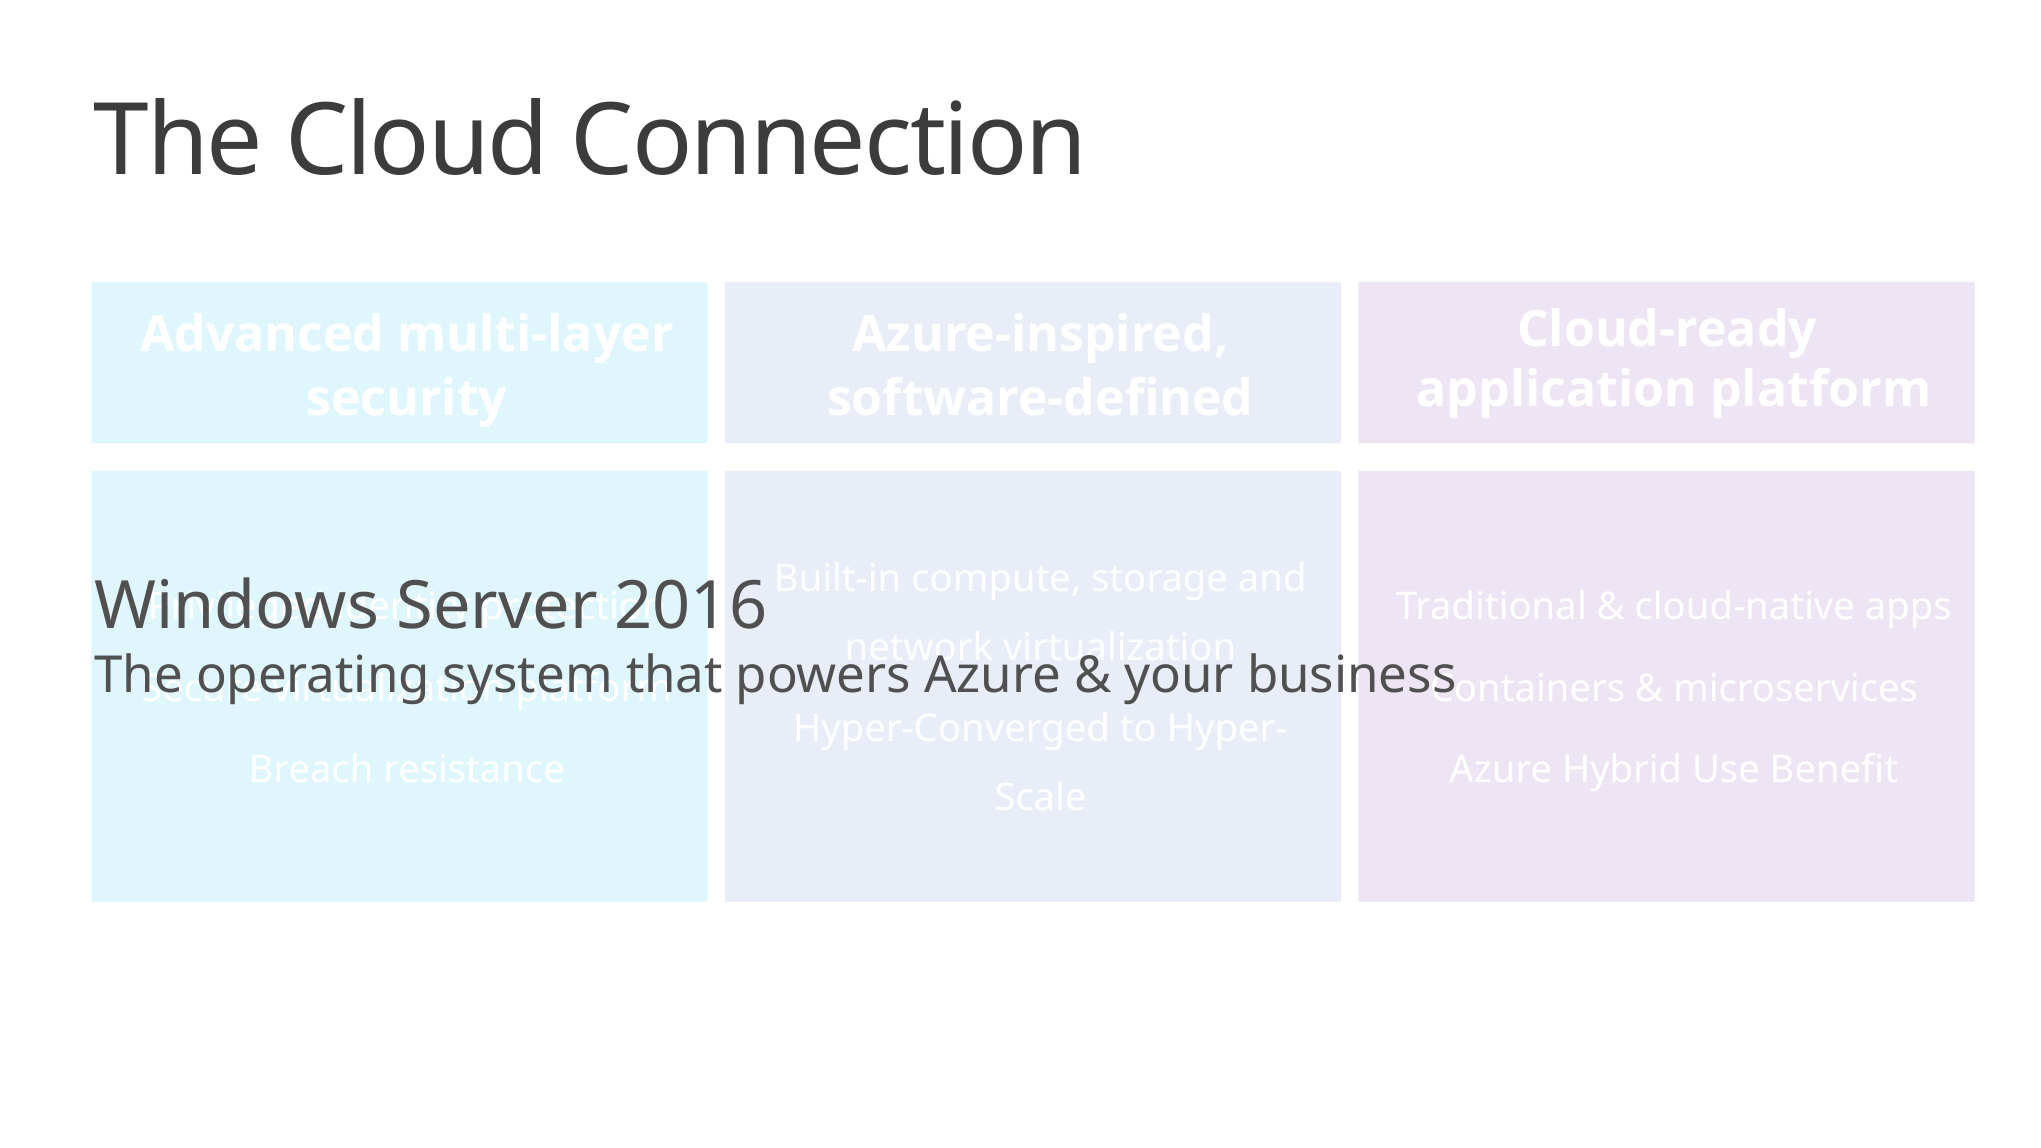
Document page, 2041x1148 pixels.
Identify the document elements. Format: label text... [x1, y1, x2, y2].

list Windows Server 2016 The operating system that powers Azure & your business [70, 187, 1999, 1092]
text_box The Cloud Connection [70, 73, 2021, 224]
